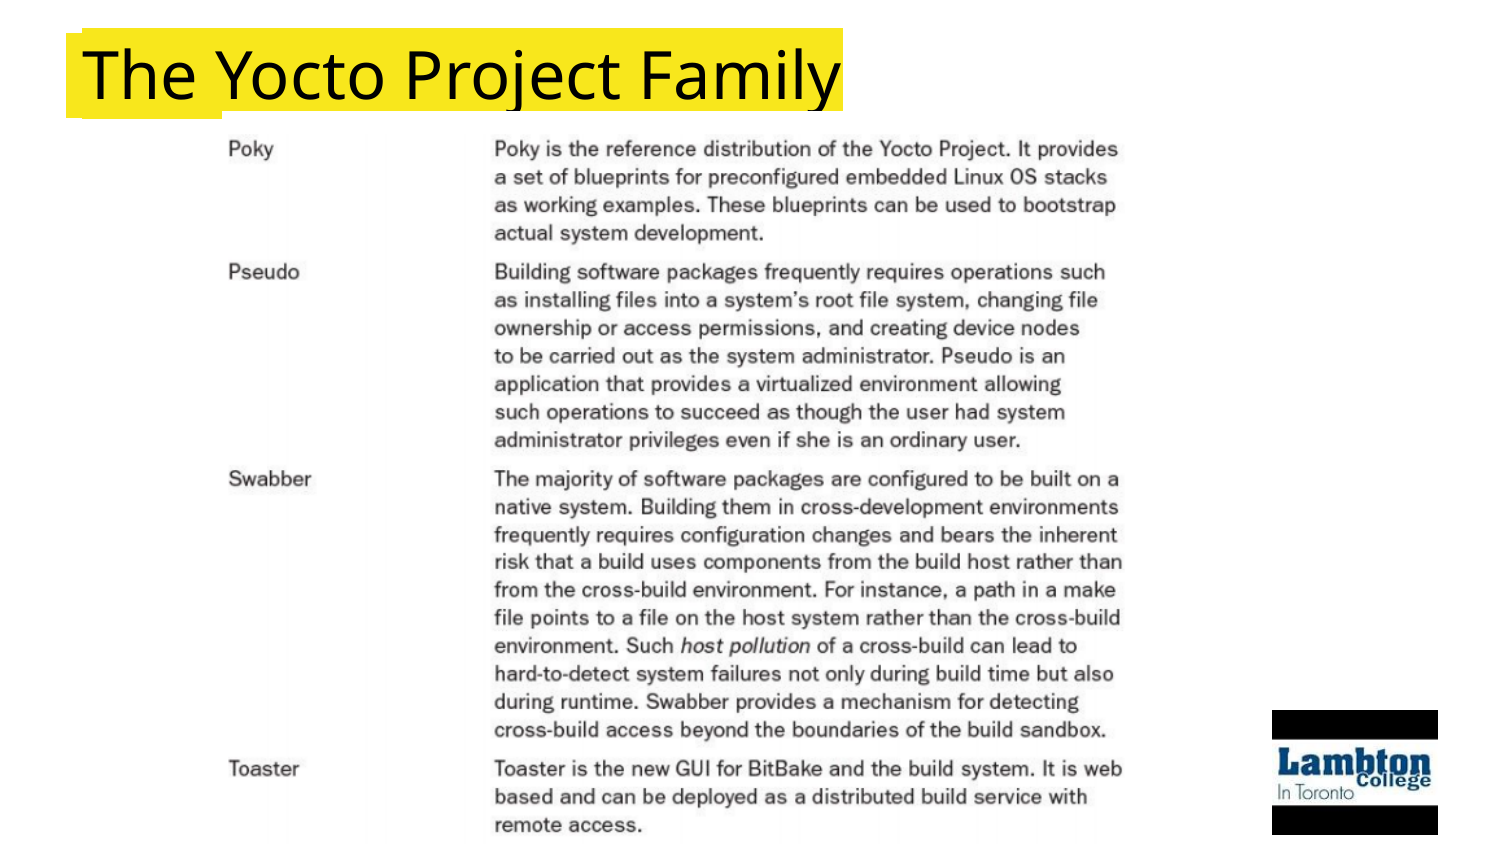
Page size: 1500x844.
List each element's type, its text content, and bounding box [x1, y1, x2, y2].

title The Yocto Project Family [51, 17, 1449, 112]
picture [221, 111, 1139, 844]
picture [1272, 709, 1438, 835]
